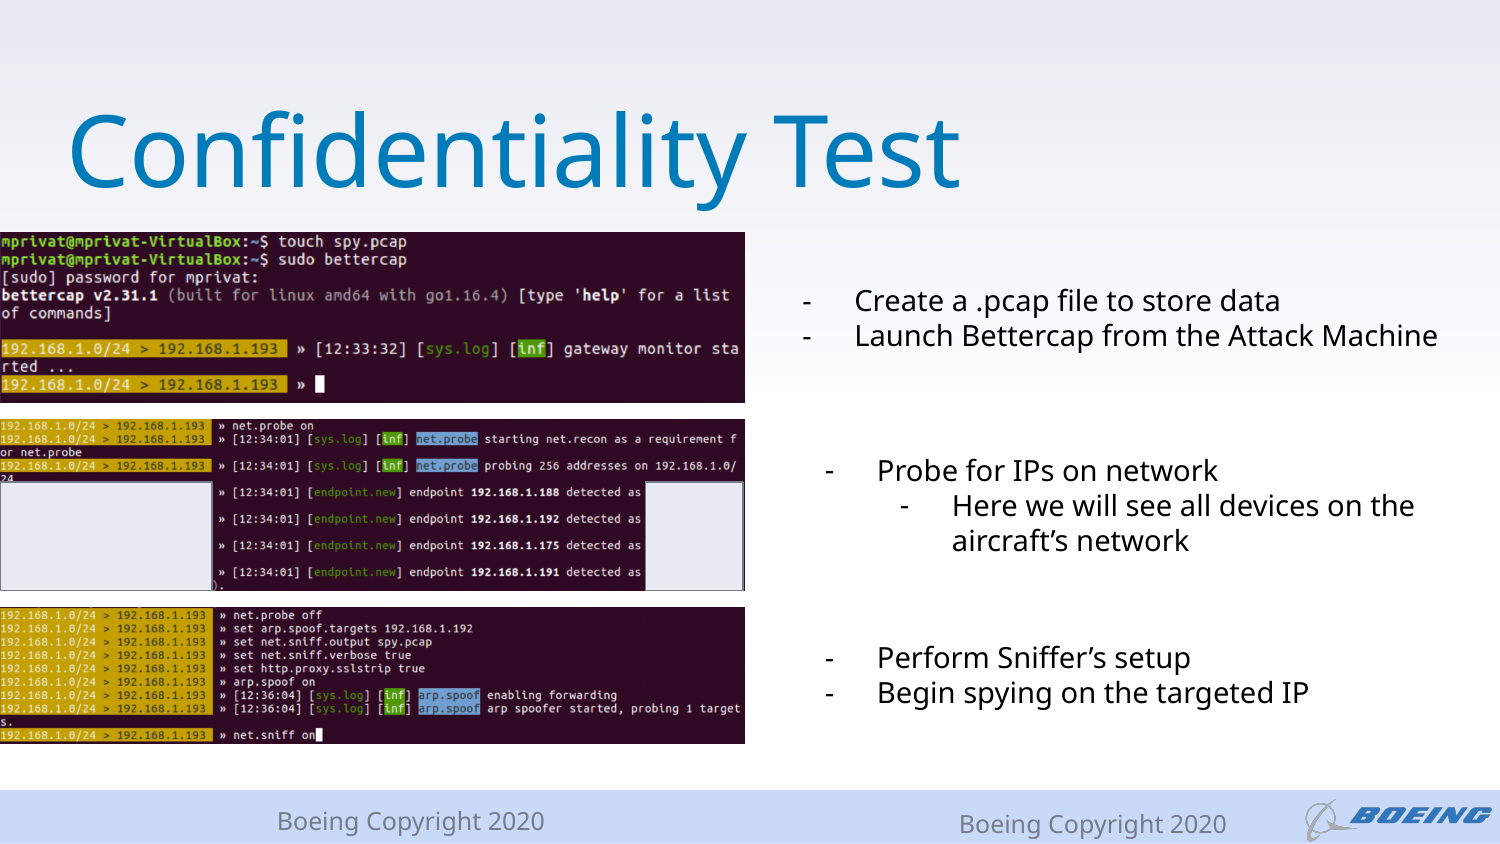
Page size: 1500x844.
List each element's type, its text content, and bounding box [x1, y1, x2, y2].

title Confidentiality Test [51, 72, 1449, 167]
picture [1303, 796, 1494, 844]
picture [0, 606, 745, 744]
text_box Probe for IPs on network Here we will see all devices on the aircraft’s network [786, 436, 1486, 572]
text_box Create a .pcap file to store data Launch Bettercap from the Attack Machine [764, 267, 1463, 368]
picture [0, 232, 745, 404]
picture [0, 419, 745, 591]
text_box Perform Sniffer’s setup Begin spying on the targeted IP [786, 624, 1486, 725]
